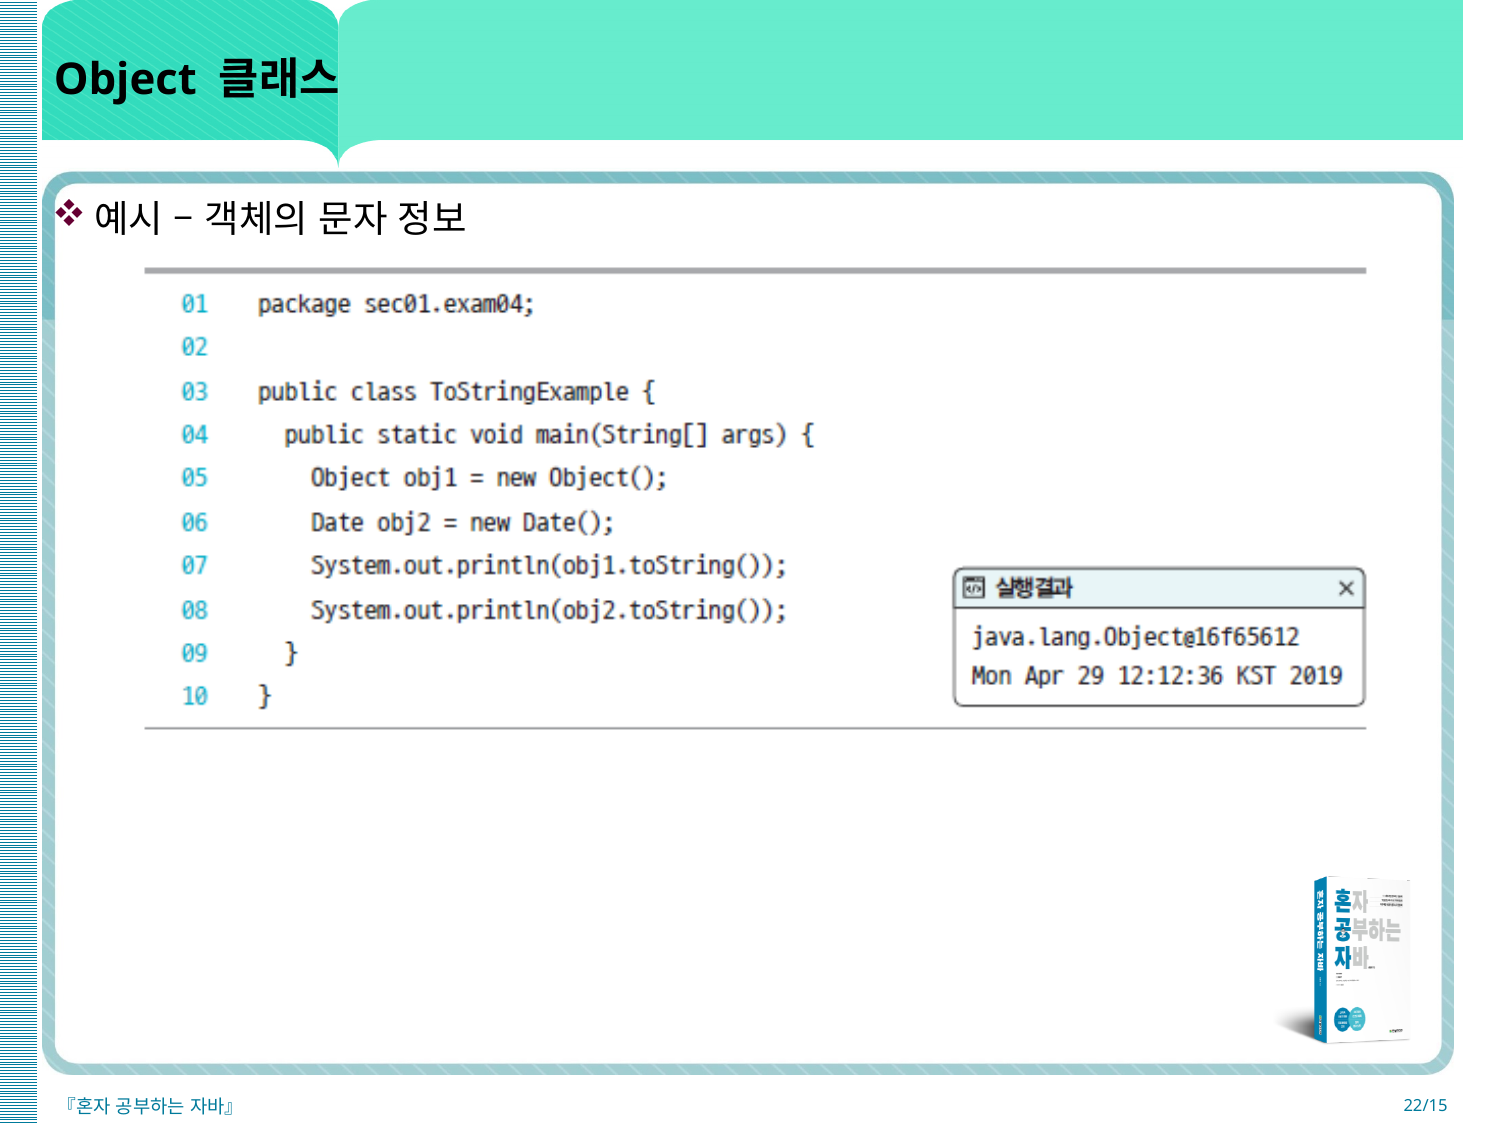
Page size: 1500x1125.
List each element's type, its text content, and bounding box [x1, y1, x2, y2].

picture [68, 1097, 75, 1110]
title Object 클래스 [39, 42, 1280, 138]
picture [1243, 797, 1488, 1122]
picture [225, 1102, 232, 1115]
picture [116, 1102, 131, 1107]
picture [137, 262, 1380, 738]
picture [42, 0, 1463, 187]
list 예시 – 객체의 문자 정보 [37, 187, 1463, 1091]
